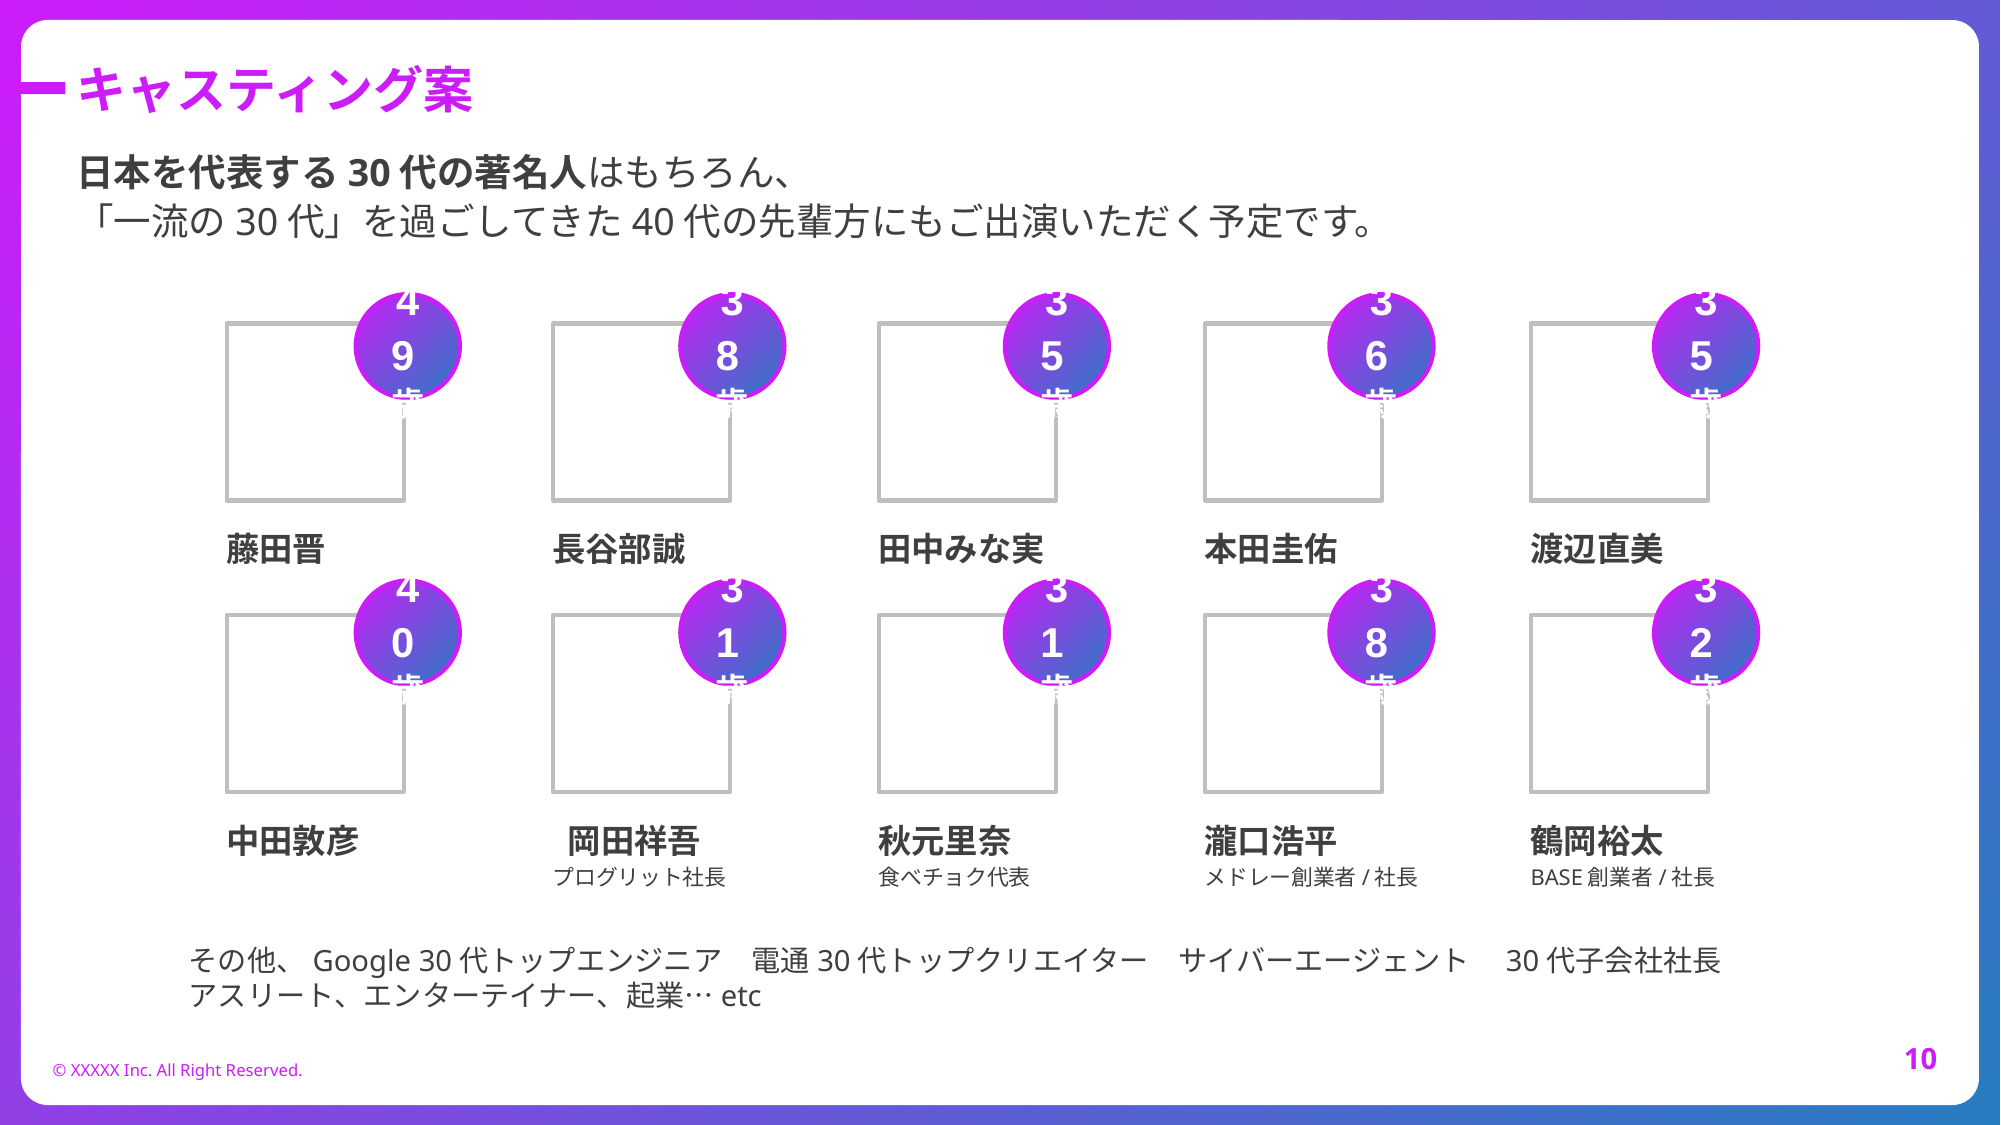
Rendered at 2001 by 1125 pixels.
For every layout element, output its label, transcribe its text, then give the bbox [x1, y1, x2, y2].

text_box 38歳 [680, 294, 785, 399]
text_box [1204, 323, 1382, 501]
text_box 食べチョク代表 [878, 850, 1097, 896]
text_box 長谷部誠 [552, 519, 771, 566]
text_box [1530, 615, 1708, 793]
text_box メドレー創業者/社長 [1204, 850, 1423, 896]
text_box [878, 615, 1056, 793]
text_box BASE創業者/社長 [1530, 850, 1749, 896]
text_box 31歳 [1004, 580, 1109, 685]
text_box [1530, 323, 1708, 501]
text_box 36歳 [1329, 294, 1434, 399]
text_box [552, 615, 730, 793]
text_box 31歳 [680, 580, 785, 685]
text_box プログリット社長 [552, 850, 771, 896]
text_box [1204, 615, 1382, 793]
text_box 藤田晋 [226, 519, 445, 566]
text_box 35歳 [1654, 294, 1759, 399]
list キャスティング案 [76, 55, 1730, 122]
list 日本を代表する30代の著名人はもちろん、 「一流の30代」を過ごしてきた40代の先輩方にもご出演いただく予定です。 [76, 143, 1730, 263]
text_box 35歳 [1004, 294, 1109, 399]
text_box 49歳 [355, 294, 460, 399]
text_box 渡辺直美 [1530, 519, 1749, 566]
text_box 瀧口浩平 [1204, 811, 1423, 850]
text_box [878, 323, 1056, 501]
text_box [552, 323, 730, 501]
text_box [226, 615, 404, 793]
text_box 本田圭佑 [1204, 519, 1423, 566]
text_box 38歳 [1329, 580, 1434, 685]
text_box 32歳 [1654, 580, 1759, 685]
slide_number ‹#› [1866, 1040, 1938, 1081]
text_box 田中みな実 [878, 519, 1097, 566]
text_box 40歳 [355, 580, 460, 685]
text_box 鶴岡裕太 [1530, 811, 1749, 850]
text_box 岡田祥吾 [552, 811, 771, 850]
text_box [226, 323, 404, 501]
text_box 中田敦彦 [226, 811, 445, 857]
text_box その他、Google 30代トップエンジニア 電通30代トップクリエイター サイバーエージェント 30代子会社社長 アスリート、エンターテイナー、起業…etc [173, 934, 1827, 1020]
text_box 秋元里奈 [878, 811, 1097, 850]
